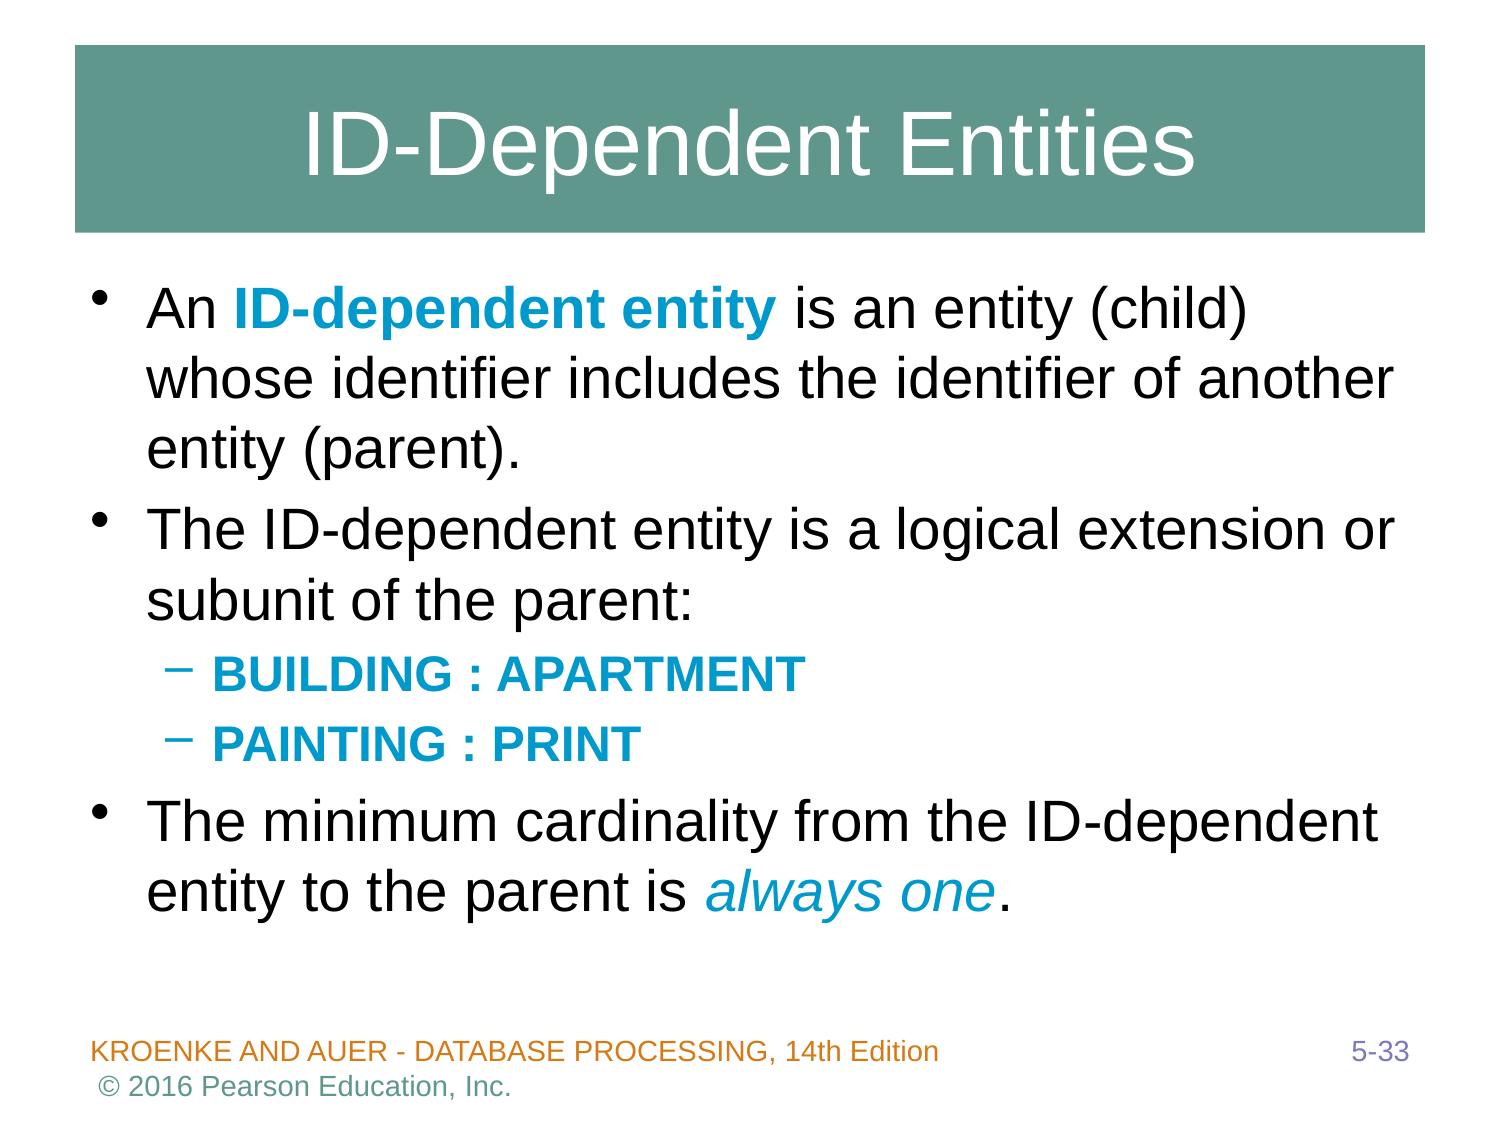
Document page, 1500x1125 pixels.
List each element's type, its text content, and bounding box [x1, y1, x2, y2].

list An ID-dependent entity is an entity (child) whose identifier includes the identifier of another entity (parent). The ID-dependent entity is a logical extension or subunit of the parent: BUILDING : APARTMENT PAINTING : PRINT The minimum cardinality from the ID-dependent entity to the parent is always one. [74, 262, 1426, 1006]
title ID-Dependent Entities [74, 44, 1426, 233]
footer KROENKE AND AUER - DATABASE PROCESSING, 14th Edition © 2016 Pearson Education, Inc. [74, 1024, 963, 1104]
slide_number 5-33 [1074, 1024, 1426, 1103]
